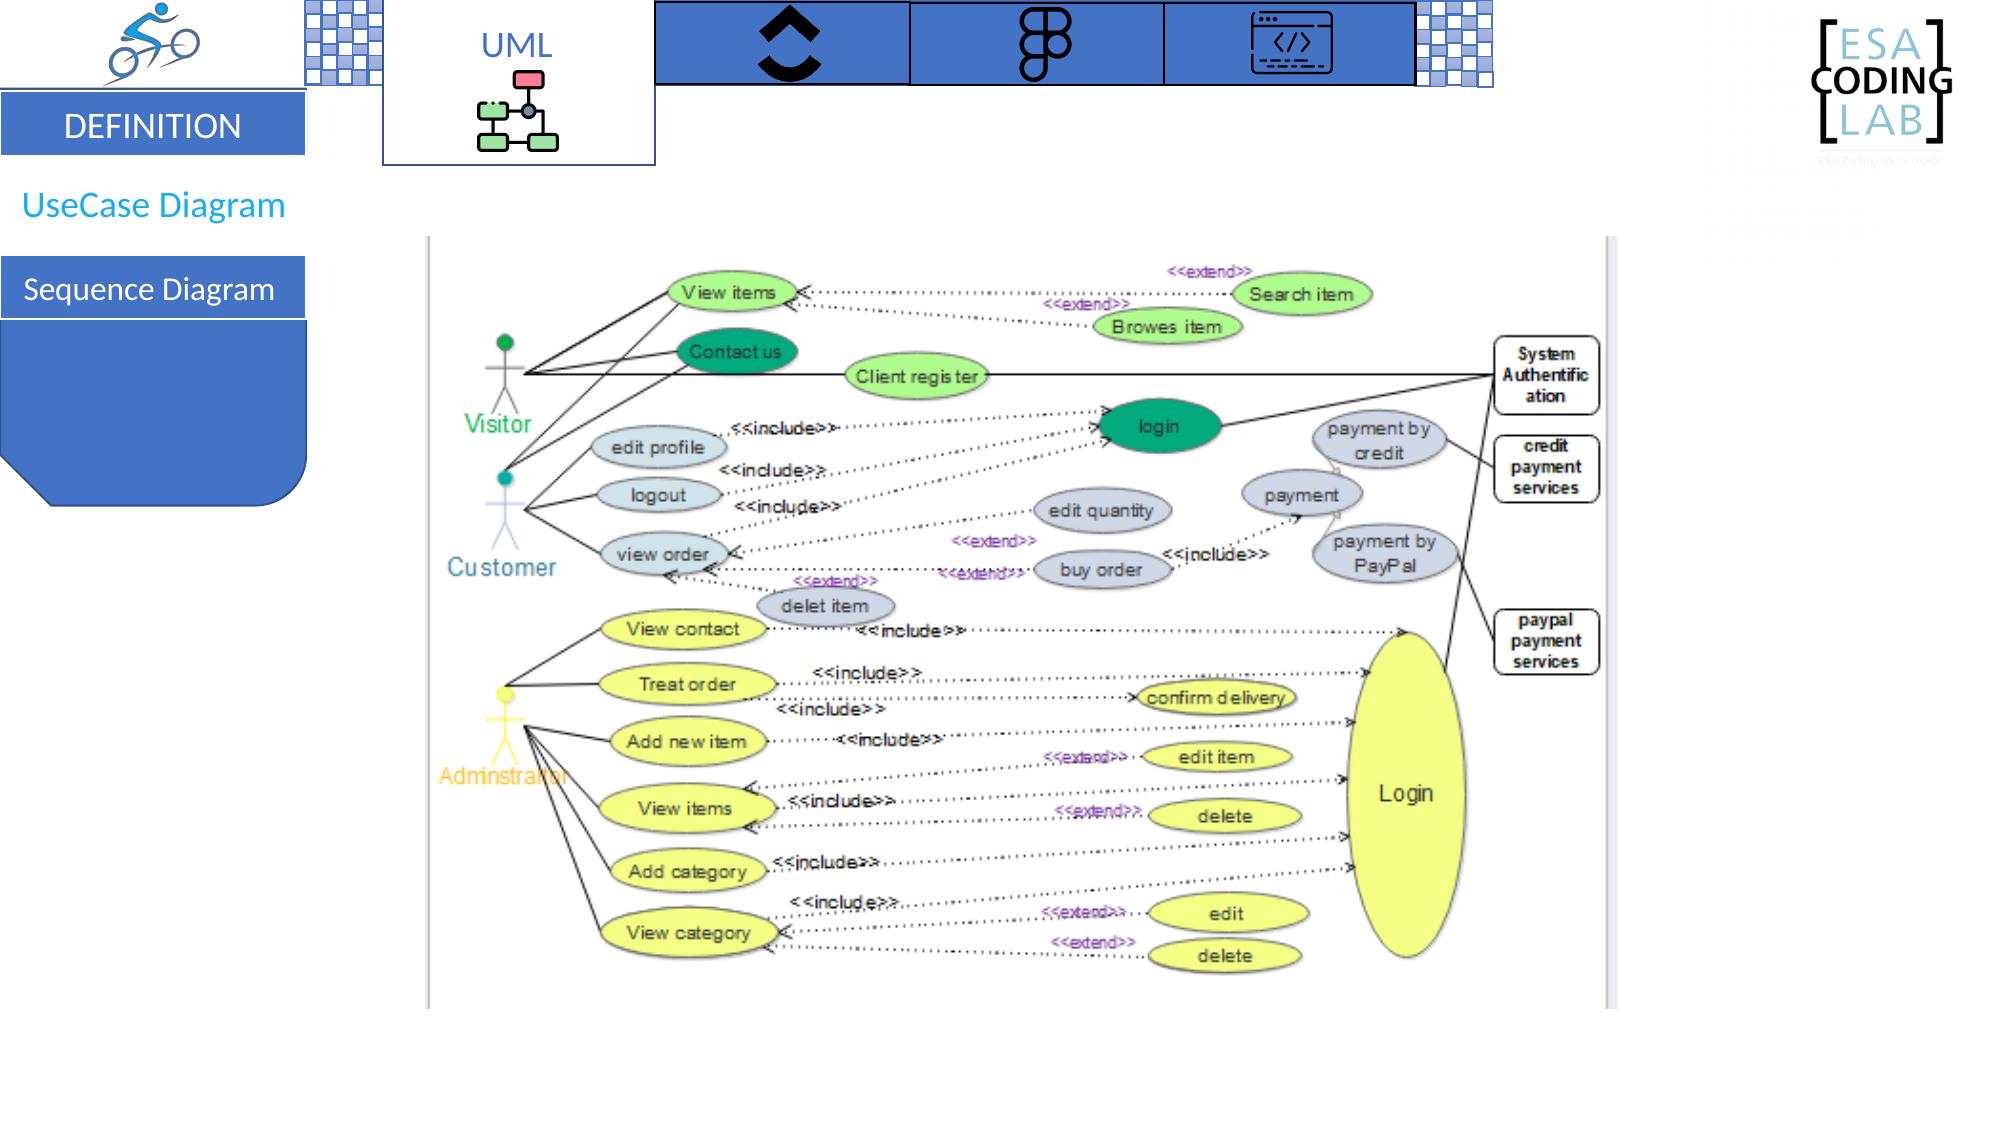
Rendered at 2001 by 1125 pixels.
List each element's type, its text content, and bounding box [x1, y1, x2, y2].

text_box UseCase Diagram [0, 150, 314, 255]
text_box [0, 320, 308, 507]
text_box [1165, 2, 1415, 86]
text_box [908, 2, 1165, 86]
text_box Sequence Diagram [0, 254, 308, 320]
picture [81, 0, 220, 109]
text_box [220, 87, 308, 150]
picture [1702, 0, 2000, 270]
picture [1008, 7, 1083, 82]
text_box [654, 1, 911, 85]
picture [424, 236, 1618, 1009]
picture [477, 70, 559, 152]
text_box UML [466, 12, 654, 73]
text_box DEFINITION [0, 90, 307, 157]
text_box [1415, 0, 1493, 87]
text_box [305, 0, 384, 86]
picture [1251, 1, 1333, 84]
text_box [382, 0, 656, 166]
picture [750, 4, 828, 82]
